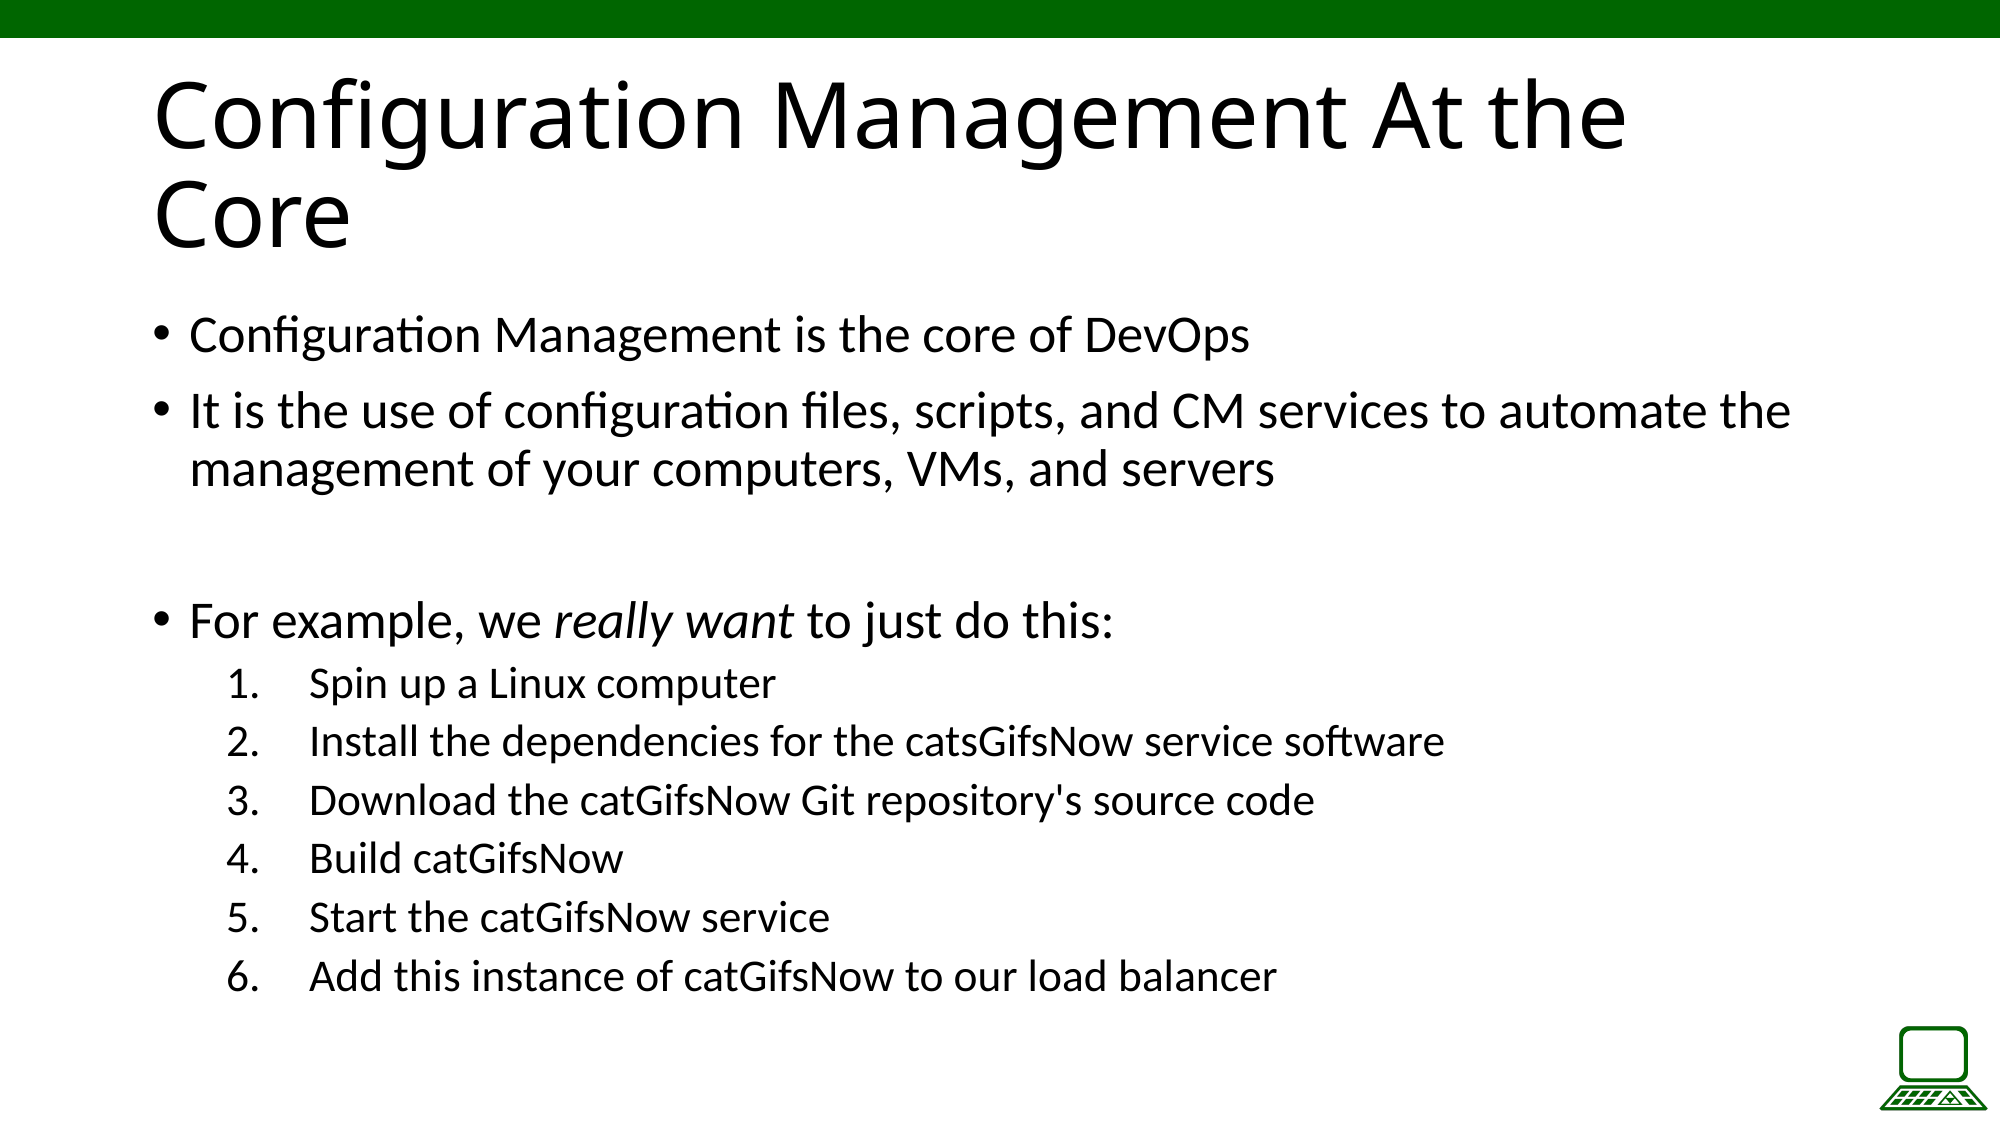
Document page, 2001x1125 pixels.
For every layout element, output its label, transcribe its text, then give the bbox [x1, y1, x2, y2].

list Configuration Management is the core of DevOps It is the use of configuration files, scripts, and CM services to automate the management of your computers, VMs, and servers For example, we really want to just do this: Spin up a Linux computer Install the dependencies for the catsGifsNow service software Download the catGifsNow Git repository's source code Build catGifsNow Start the catGifsNow service Add this instance of catGifsNow to our load balancer [137, 299, 1880, 1014]
text_box [0, 0, 2000, 39]
title Configuration Management At the Core [137, 59, 1863, 278]
picture [1879, 1026, 1988, 1111]
